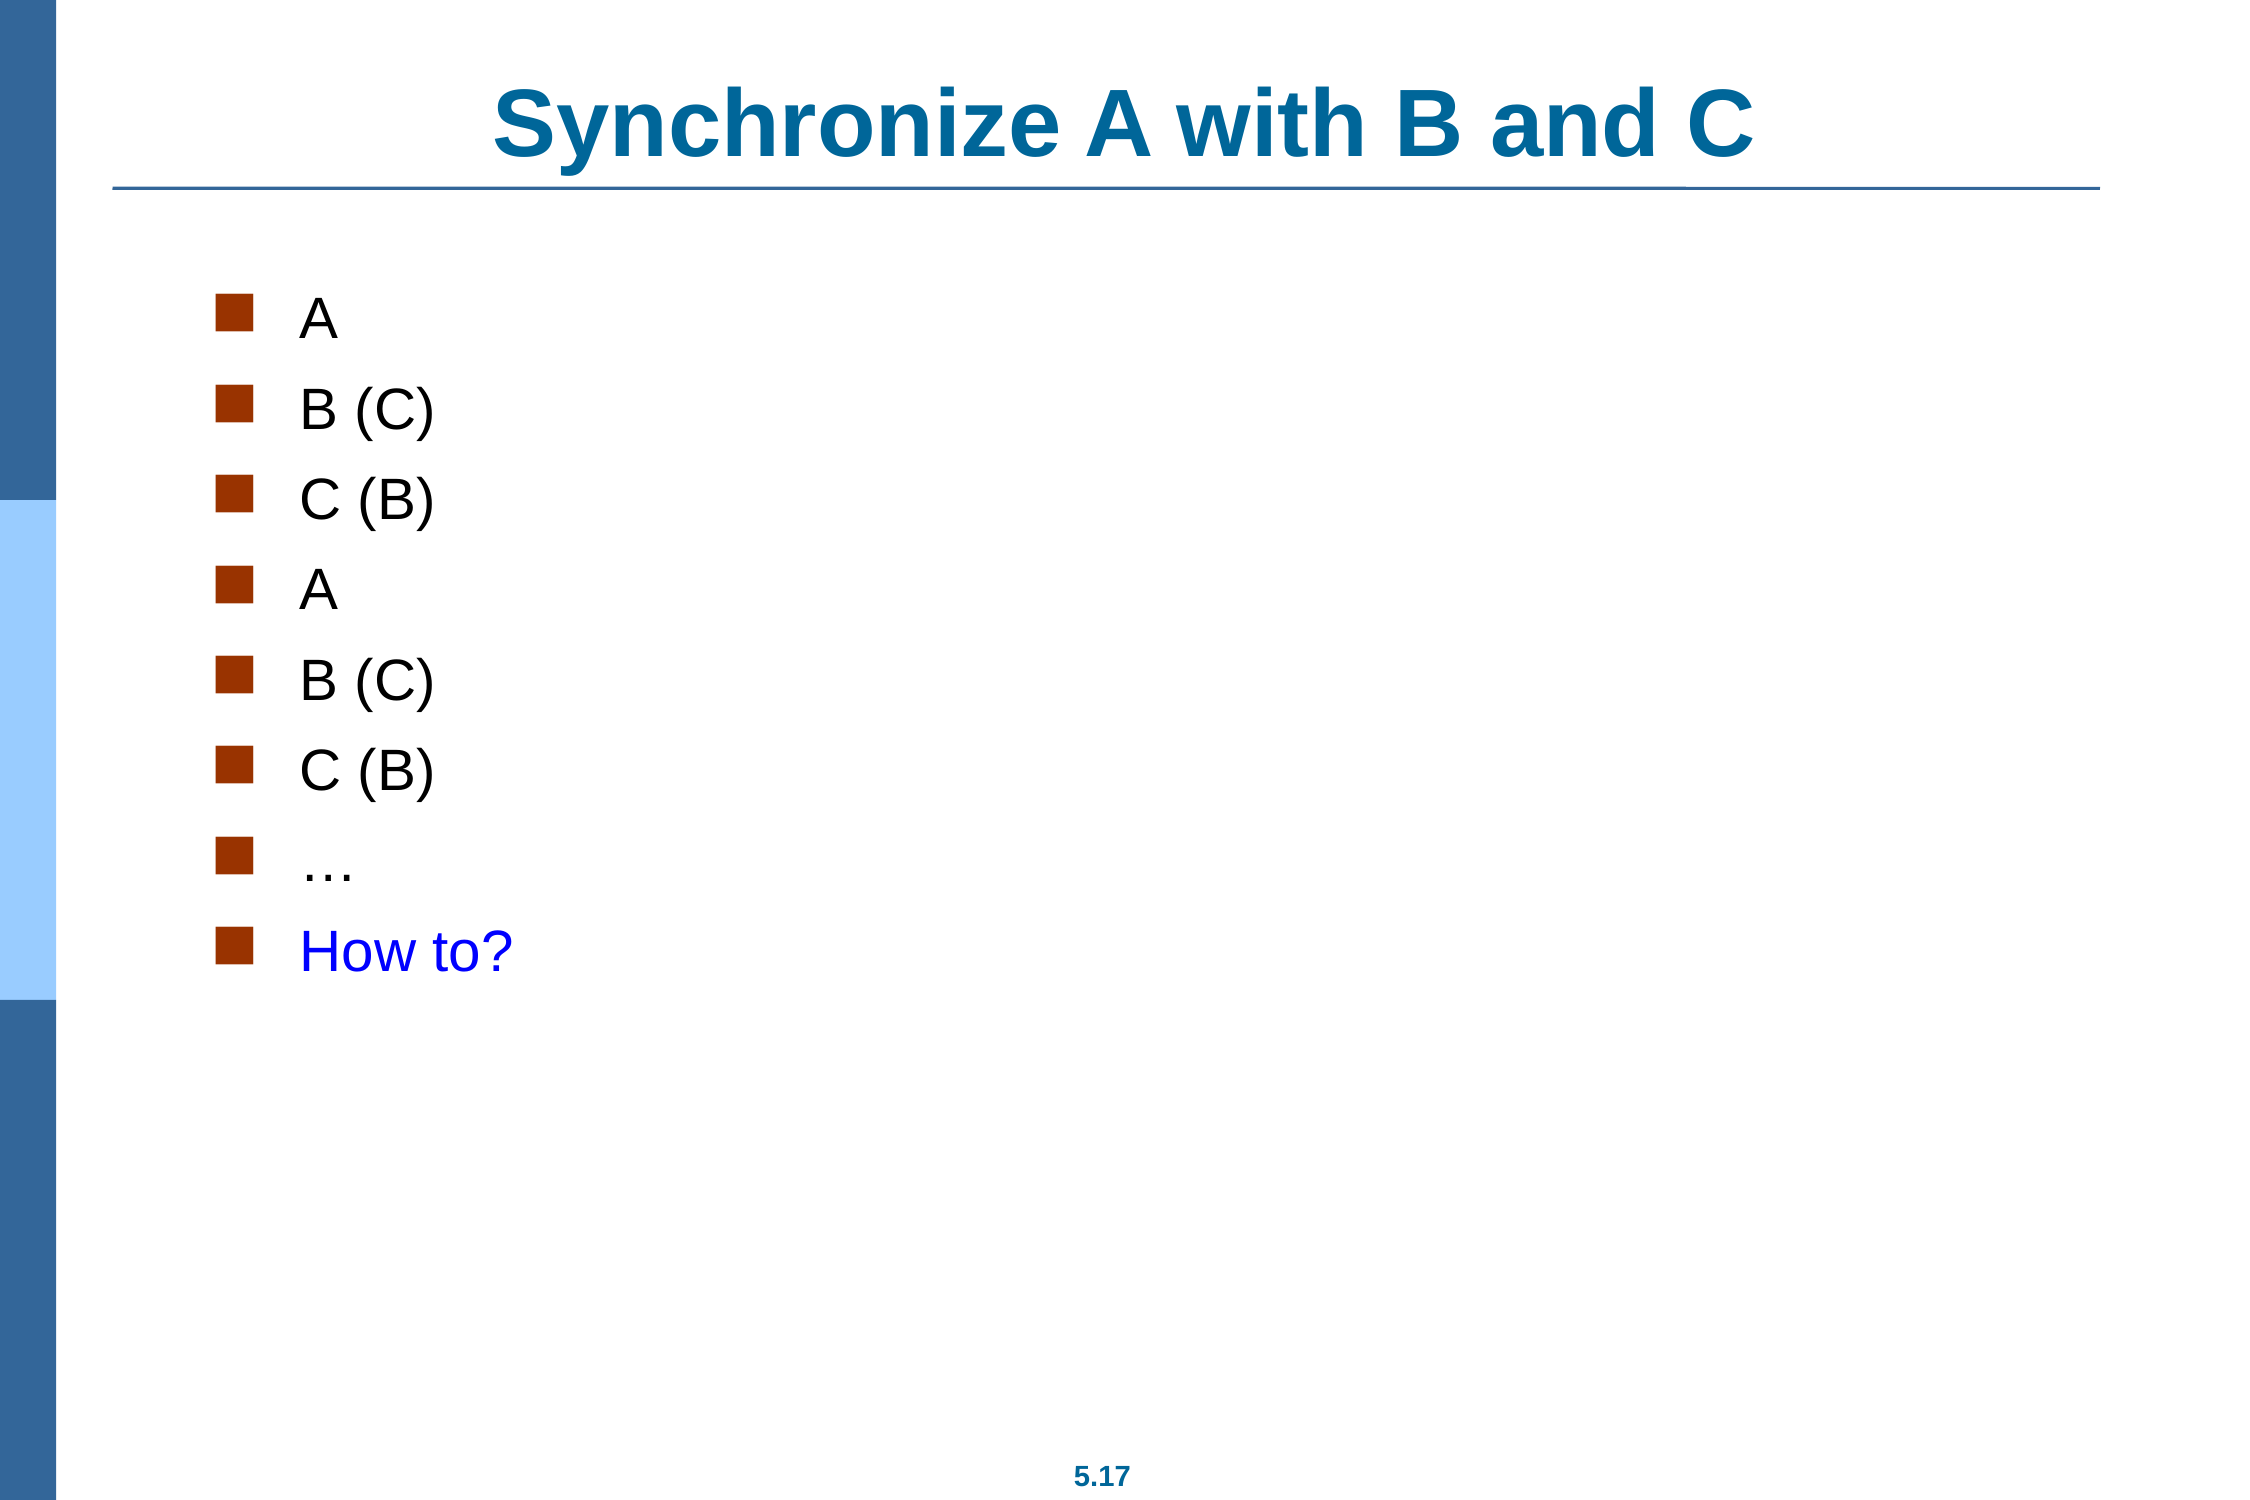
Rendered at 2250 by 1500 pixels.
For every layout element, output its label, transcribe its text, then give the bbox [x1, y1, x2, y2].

title Synchronize A with B and C [112, 60, 2138, 187]
list A B (C) C (B) A B (C) C (B) … How to? [198, 269, 2224, 1261]
